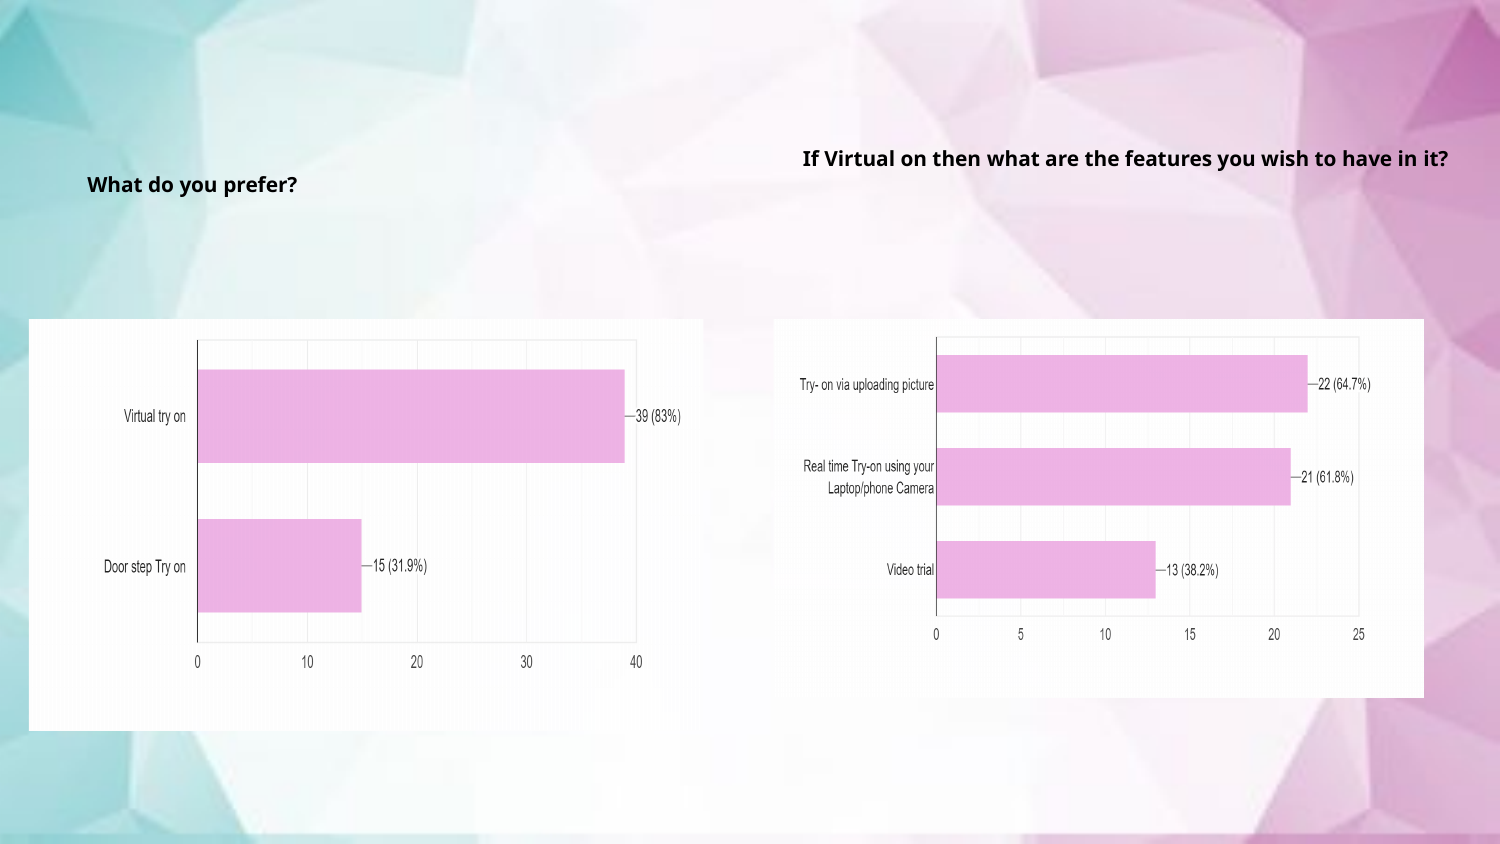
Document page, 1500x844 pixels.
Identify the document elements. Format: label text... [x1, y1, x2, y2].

text_box What do you prefer? [72, 158, 605, 209]
text_box If Virtual on then what are the features you wish to have in it? [788, 133, 1493, 184]
picture [0, 0, 1500, 844]
